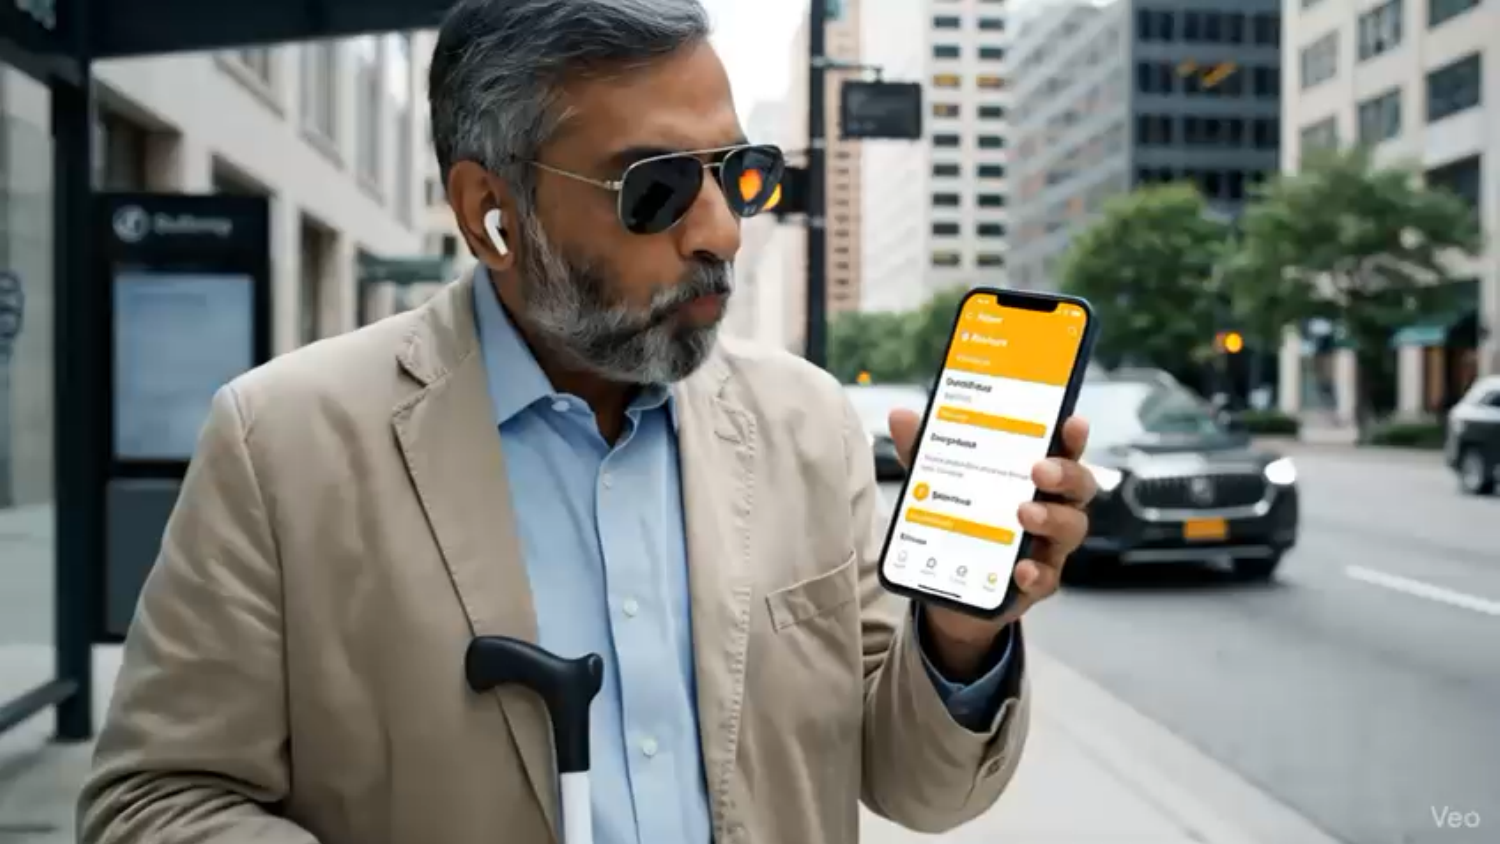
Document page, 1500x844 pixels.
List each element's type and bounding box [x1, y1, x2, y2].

text_box [0, 0, 1500, 844]
